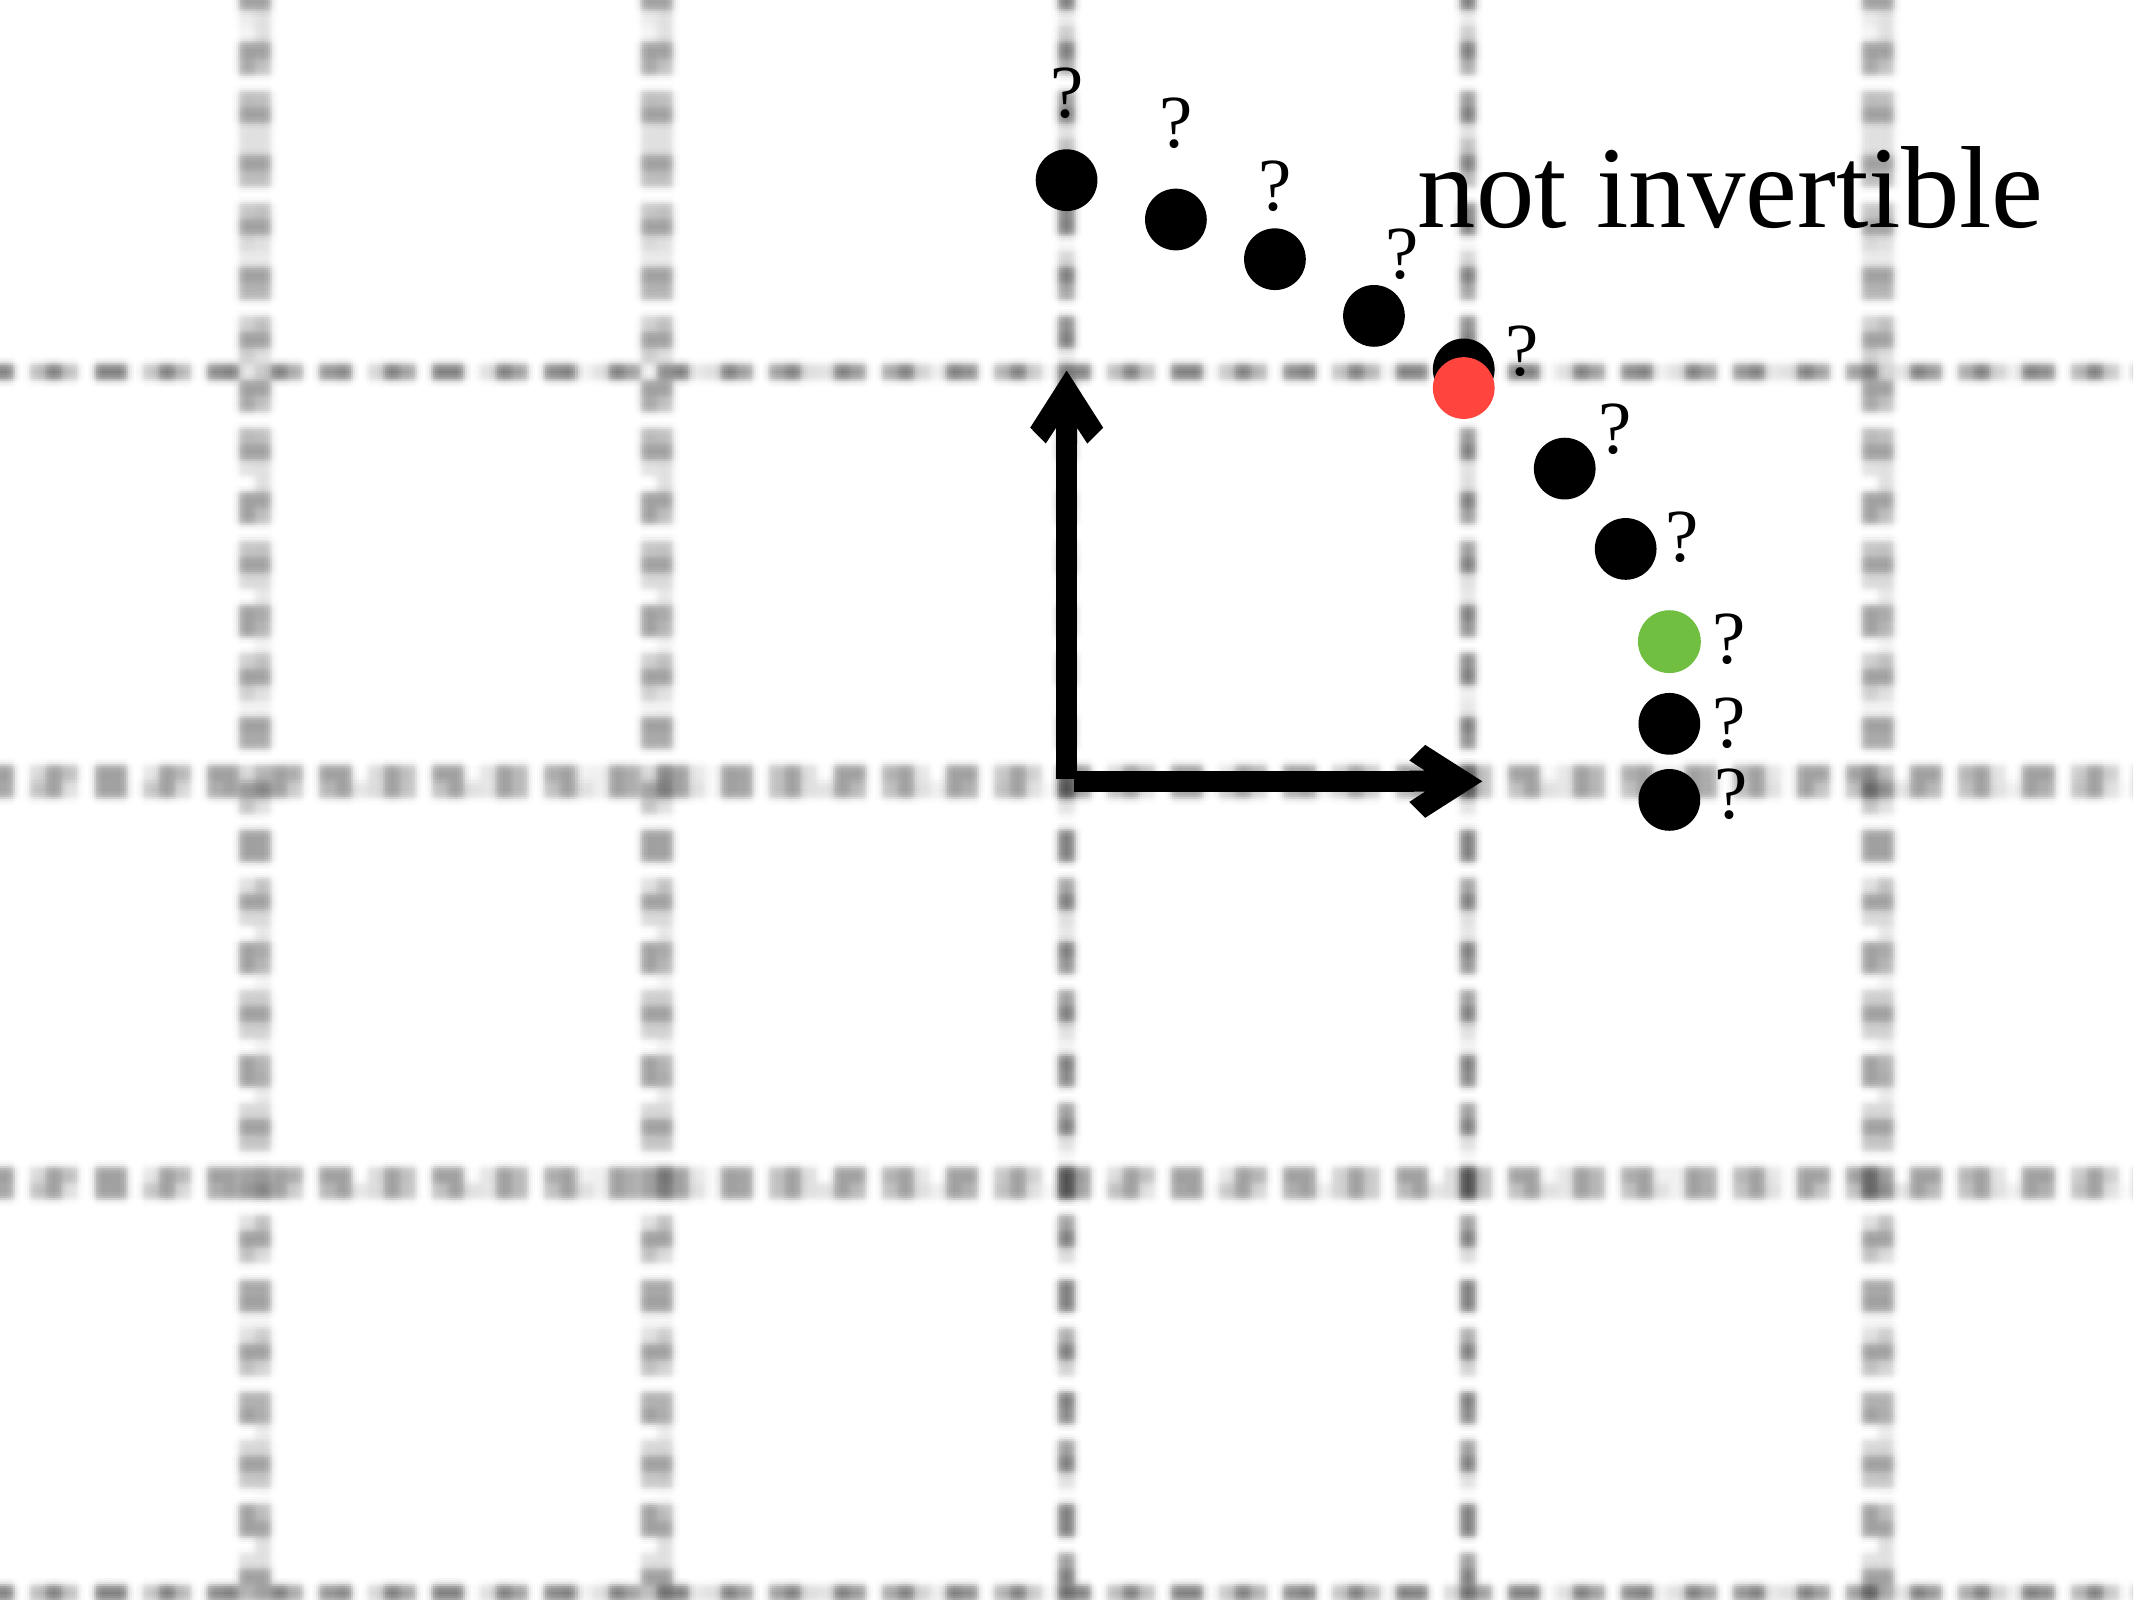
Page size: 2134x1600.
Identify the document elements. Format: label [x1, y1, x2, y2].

text_box [0, 0, 2134, 1600]
